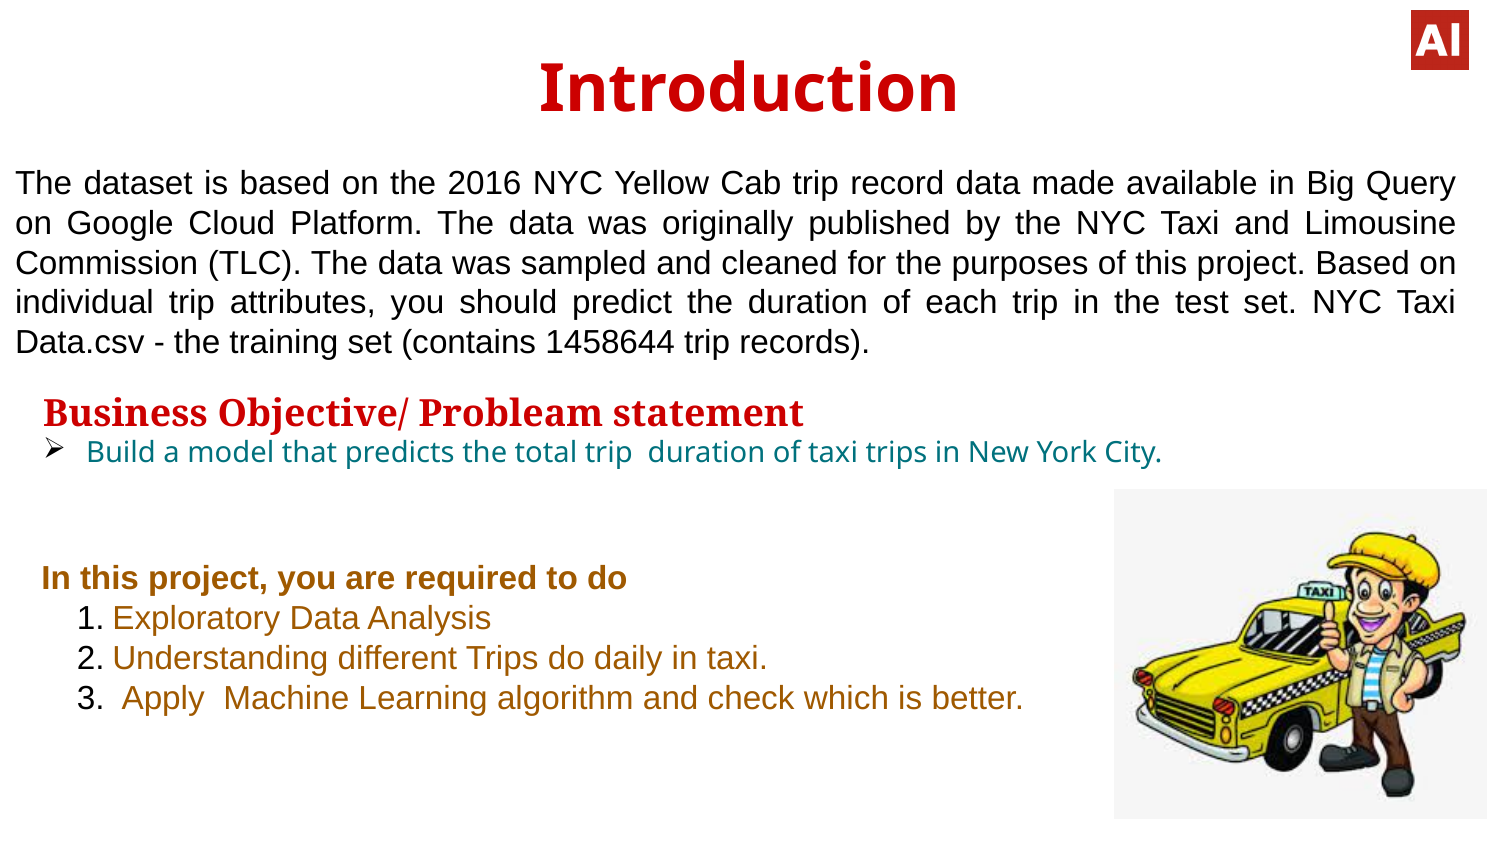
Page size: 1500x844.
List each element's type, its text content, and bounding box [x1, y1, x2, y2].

picture [1411, 10, 1469, 37]
text_box Introduction [0, 37, 1500, 132]
text_box Business Objective/ Probleam statement Build a model that predicts the total trip duration of taxi trips in New York City. [28, 381, 1472, 512]
text_box In this project, you are required to do Exploratory Data Analysis Understanding different Trips do daily in taxi. Apply Machine Learning algorithm and check which is better. [26, 548, 1109, 759]
picture [1114, 489, 1487, 820]
text_box The dataset is based on the 2016 NYC Yellow Cab trip record data made available in Big Query on Google Cloud Platform. The data was originally published by the NYC Taxi and Limousine Commission (TLC). The data was sampled and cleaned for the purposes of this project. Based on individual trip attributes, you should predict the duration of each trip in the test set. NYC Taxi Data.csv - the training set (contains 1458644 trip records). [0, 153, 1474, 563]
